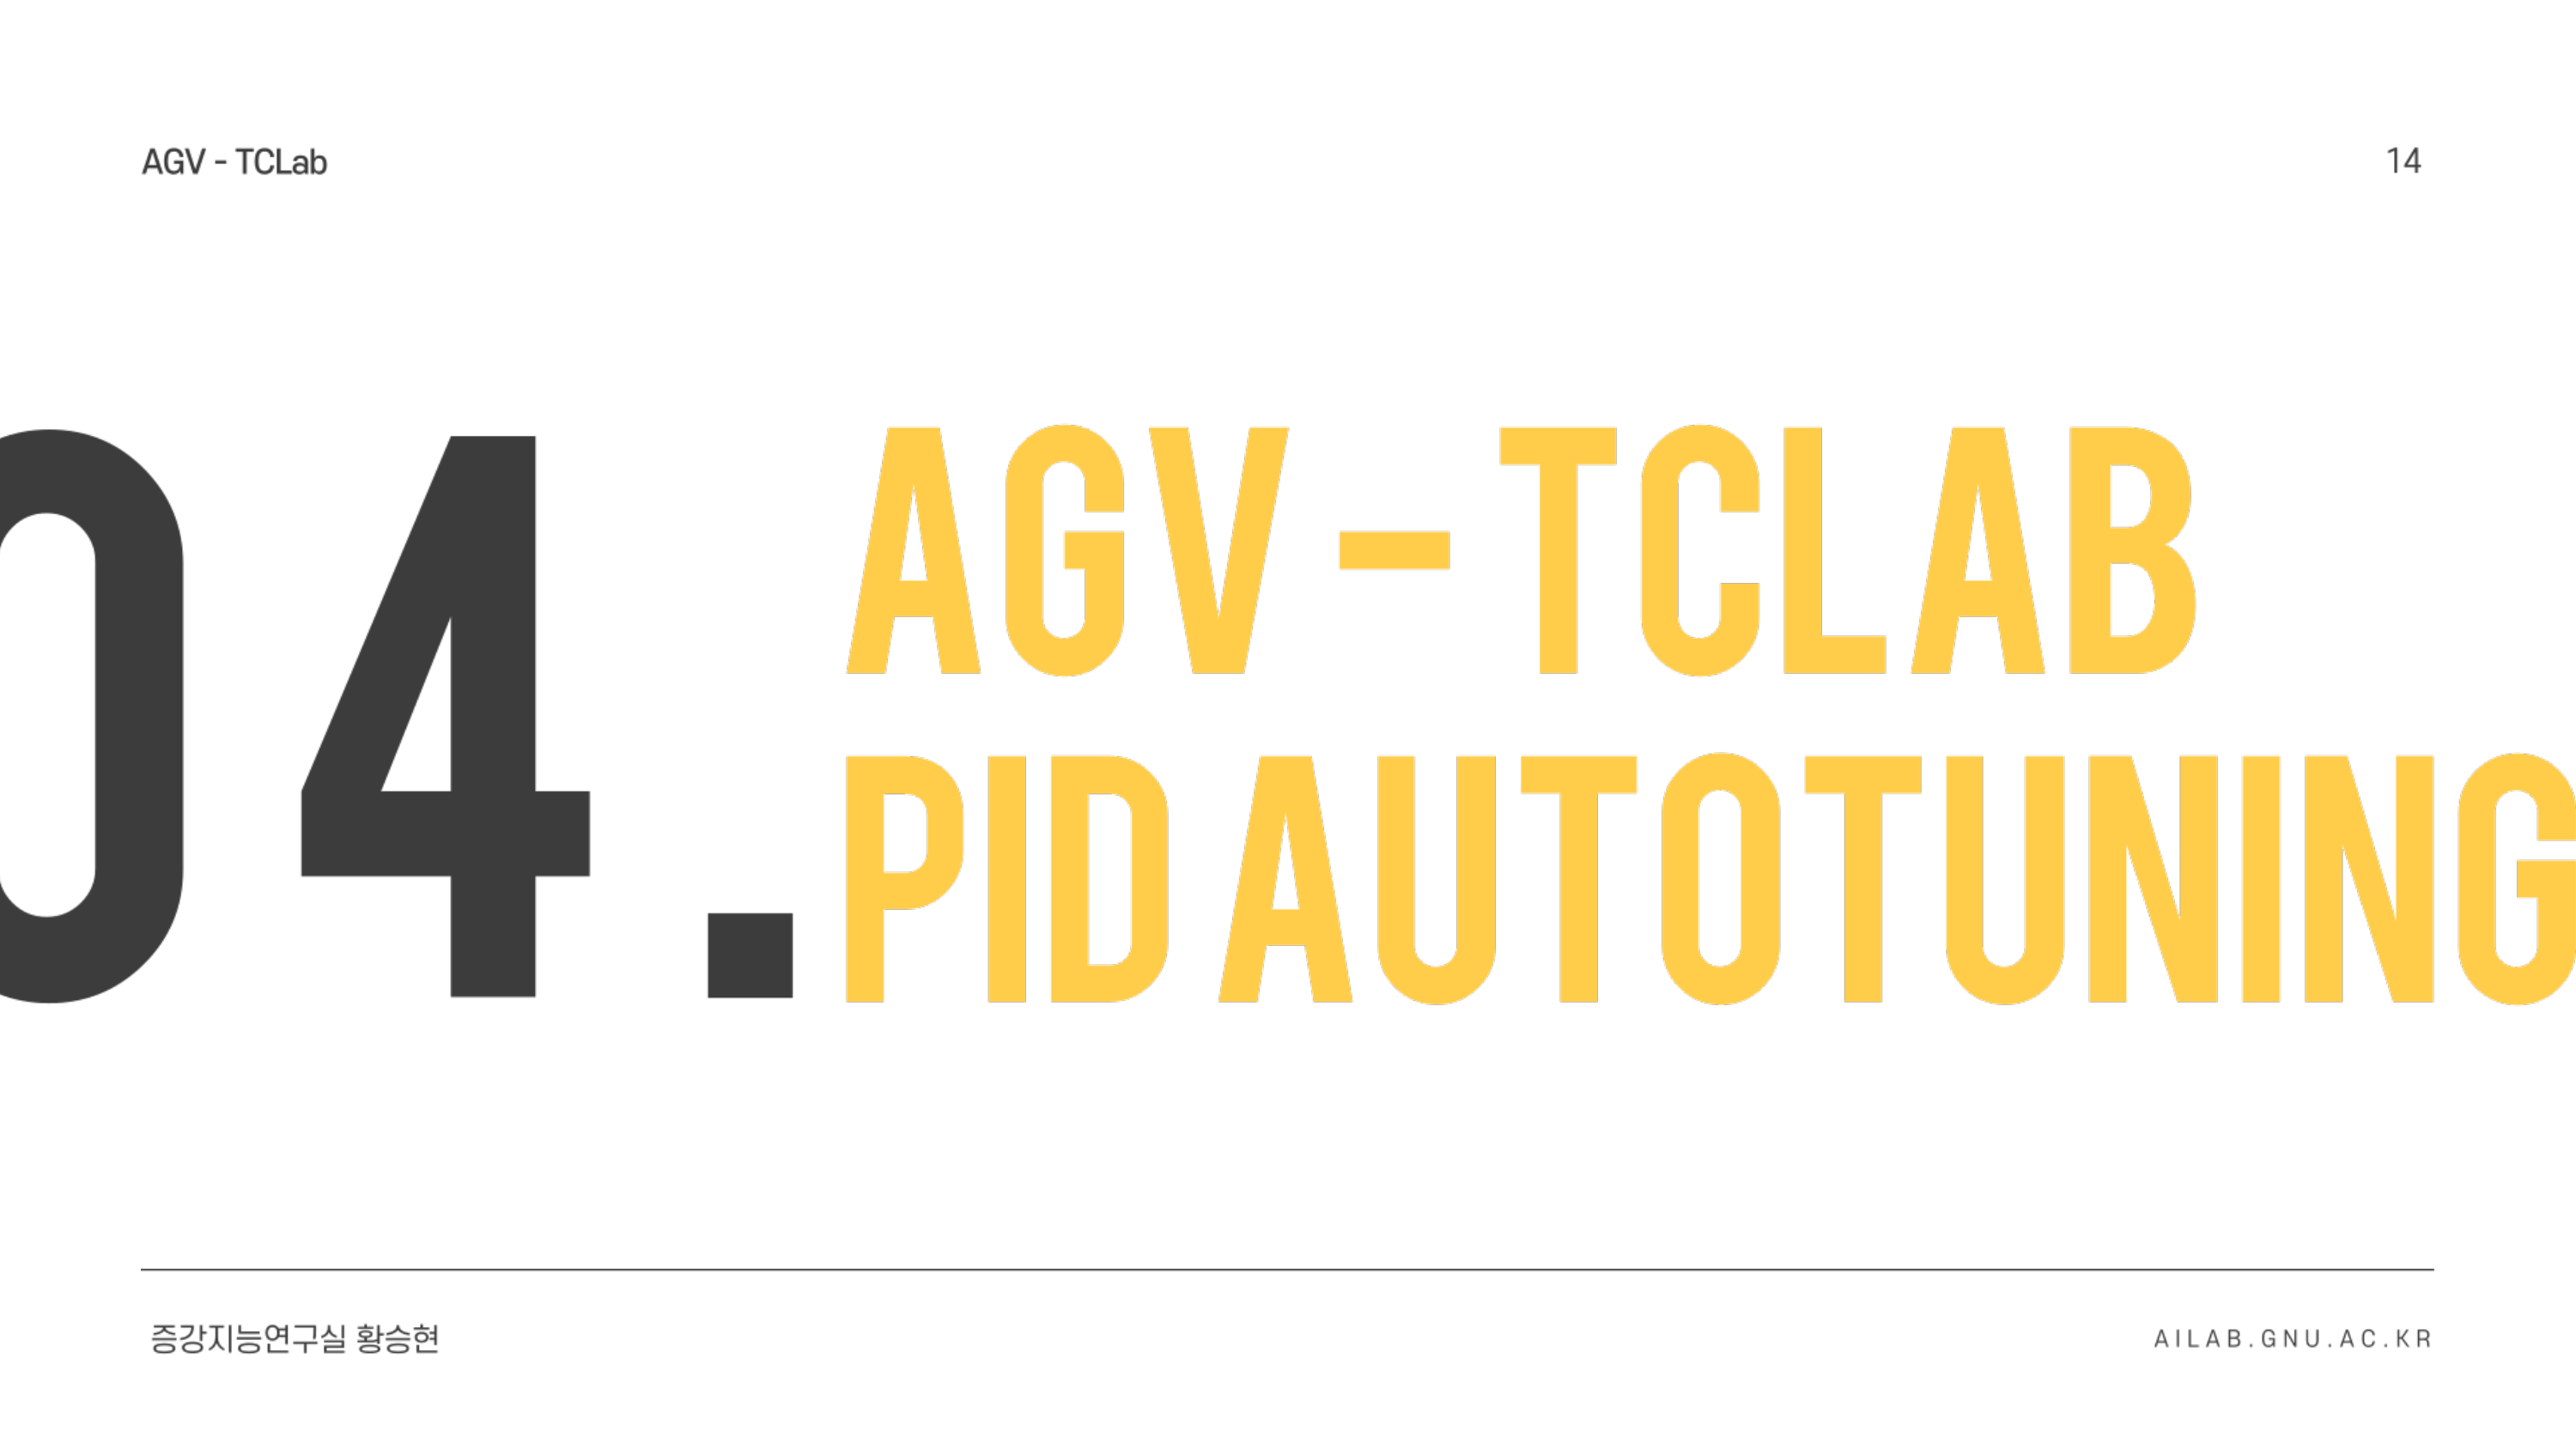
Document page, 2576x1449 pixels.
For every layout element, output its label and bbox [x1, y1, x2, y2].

picture [146, 1314, 454, 1369]
picture [2379, 132, 2437, 201]
picture [0, 133, 2576, 1294]
picture [1926, 1320, 2449, 1367]
